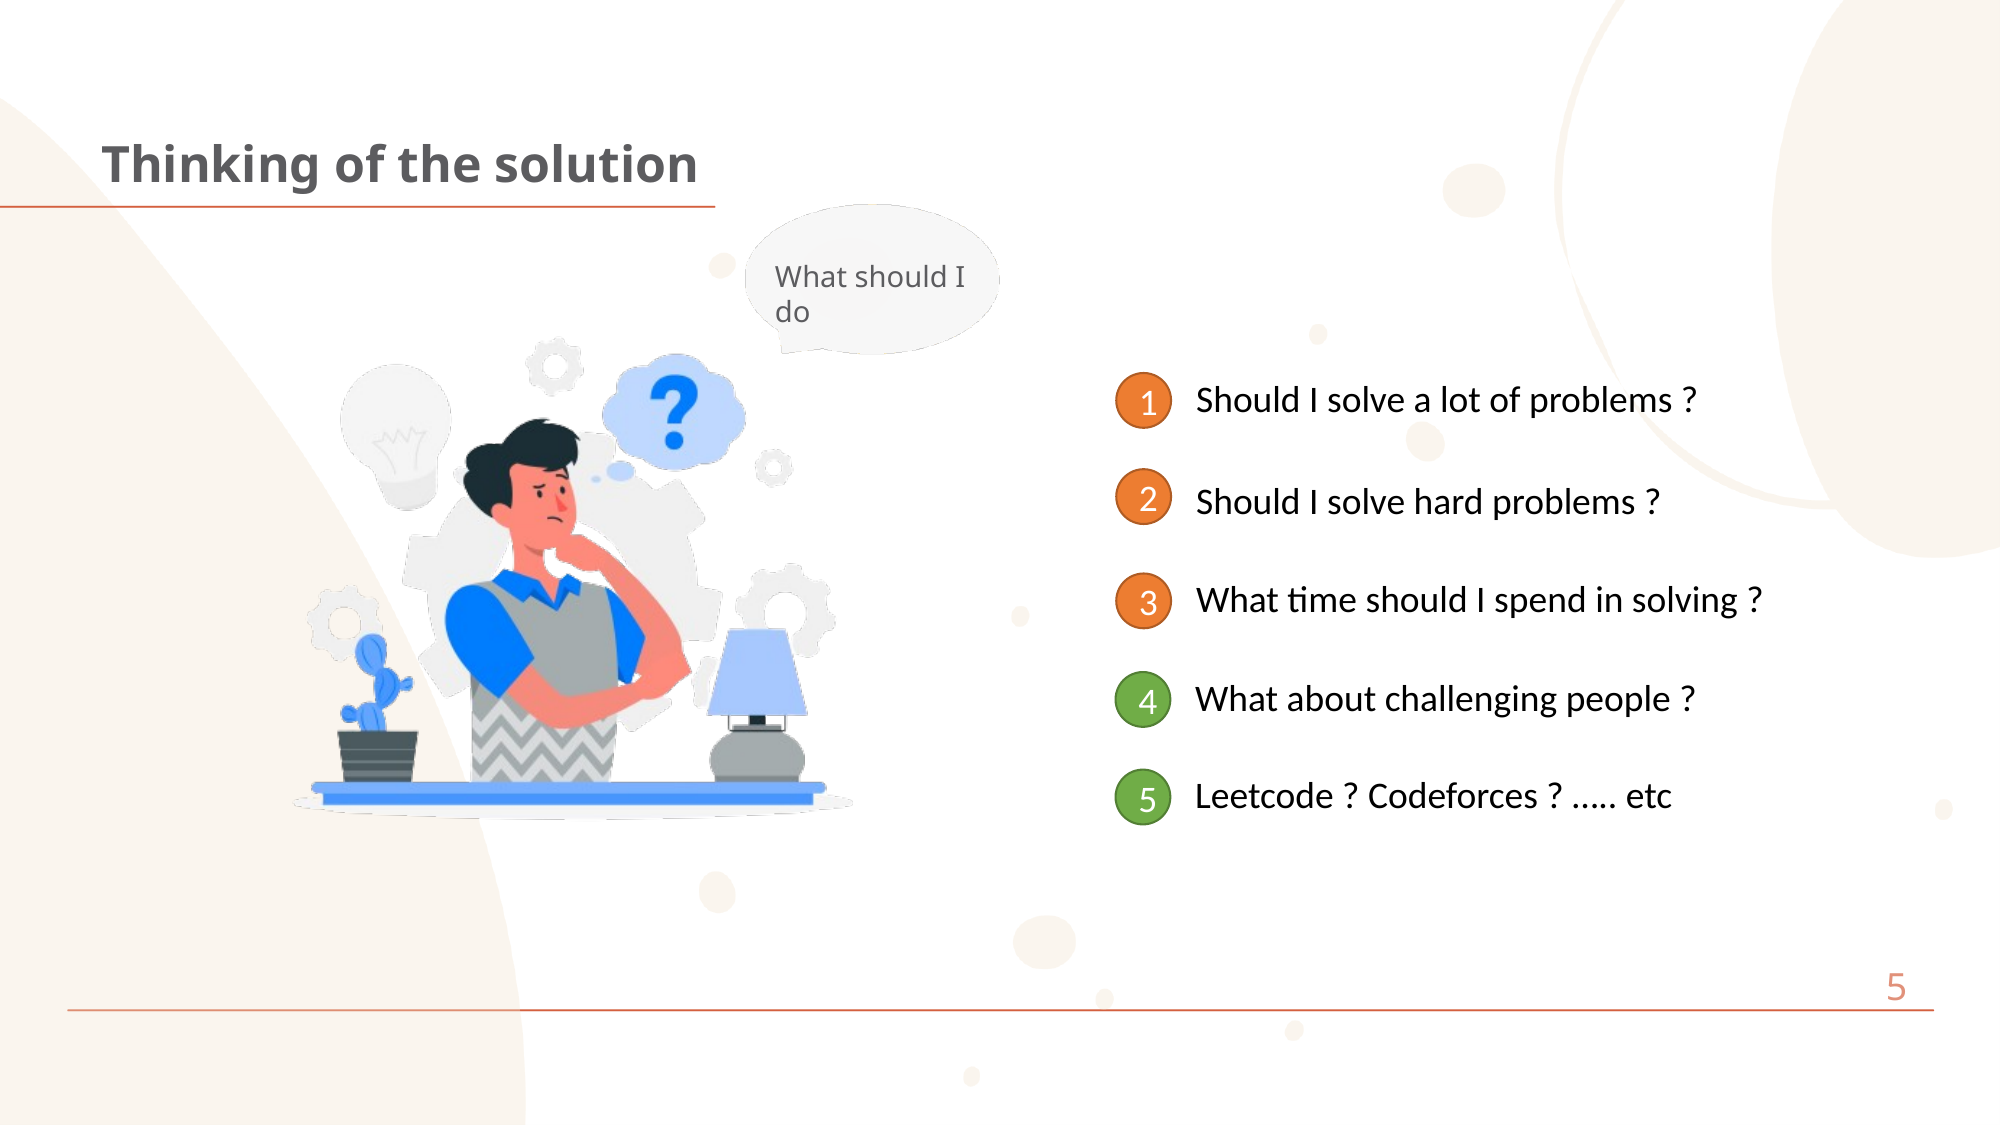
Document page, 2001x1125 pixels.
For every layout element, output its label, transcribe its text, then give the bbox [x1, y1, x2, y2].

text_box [635, 184, 1116, 374]
text_box Thinking of the solution [86, 125, 781, 201]
picture [0, 0, 2000, 1125]
text_box What about challenging people ? [1180, 666, 1840, 726]
text_box 4 [1114, 671, 1172, 728]
text_box 5 [1871, 955, 1927, 1016]
text_box What time should I spend in solving ? [1181, 567, 1840, 628]
text_box 2 [1115, 468, 1173, 526]
text_box 1 [1115, 371, 1173, 429]
text_box 5 [1114, 768, 1172, 826]
text_box 3 [1115, 572, 1173, 630]
text_box Should I solve hard problems ? [1181, 469, 1840, 529]
text_box Leetcode ? Codeforces ? ….. etc [1180, 763, 1840, 824]
text_box Should I solve a lot of problems ? [1181, 367, 1840, 427]
